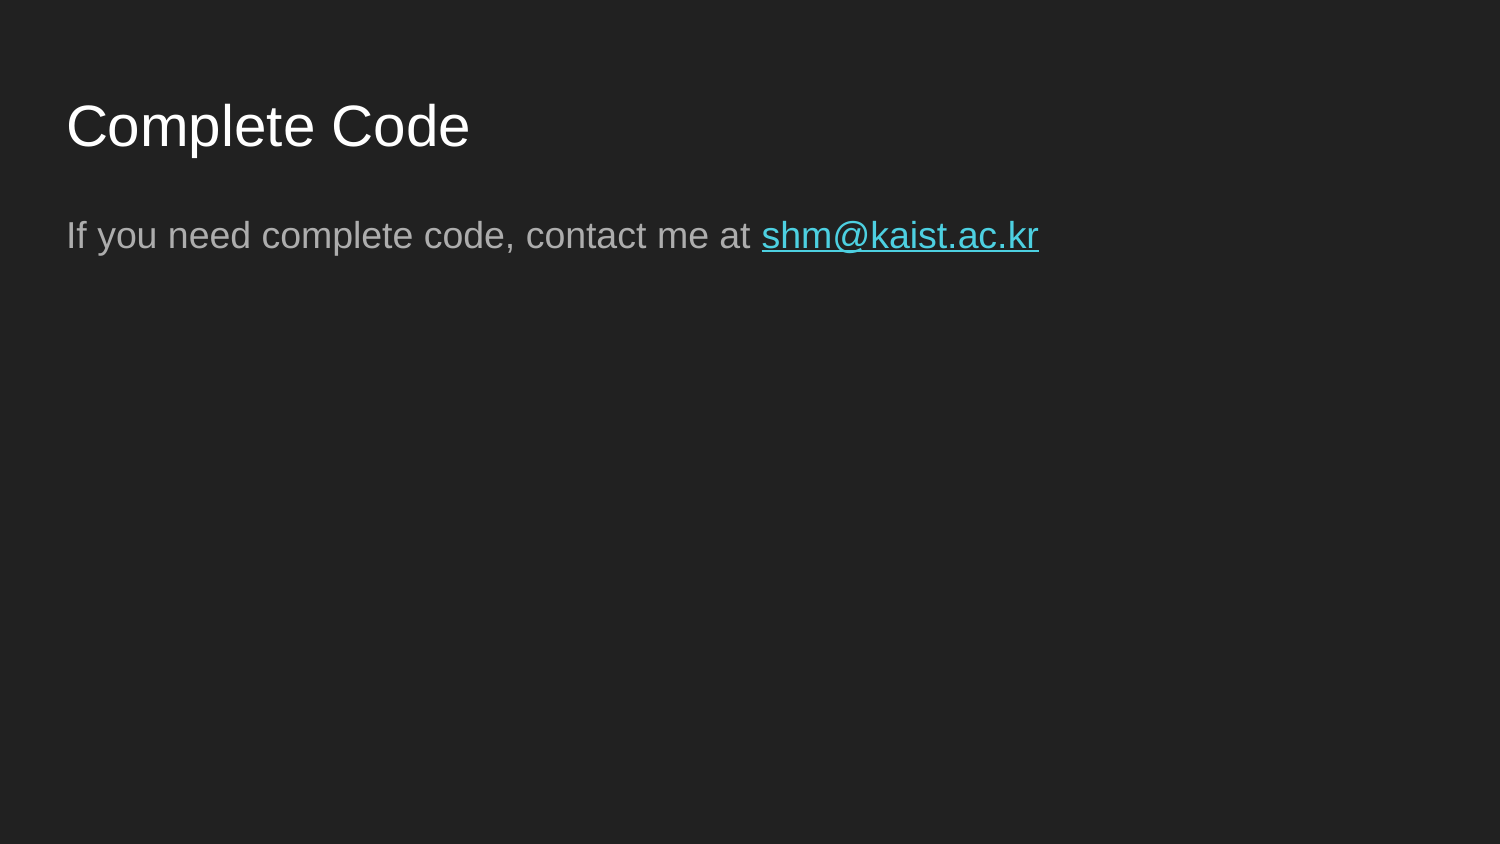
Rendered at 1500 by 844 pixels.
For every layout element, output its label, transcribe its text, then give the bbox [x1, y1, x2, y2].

title Complete Code [51, 72, 1449, 167]
list If you need complete code, contact me at shm@kaist.ac.kr [51, 189, 1449, 750]
